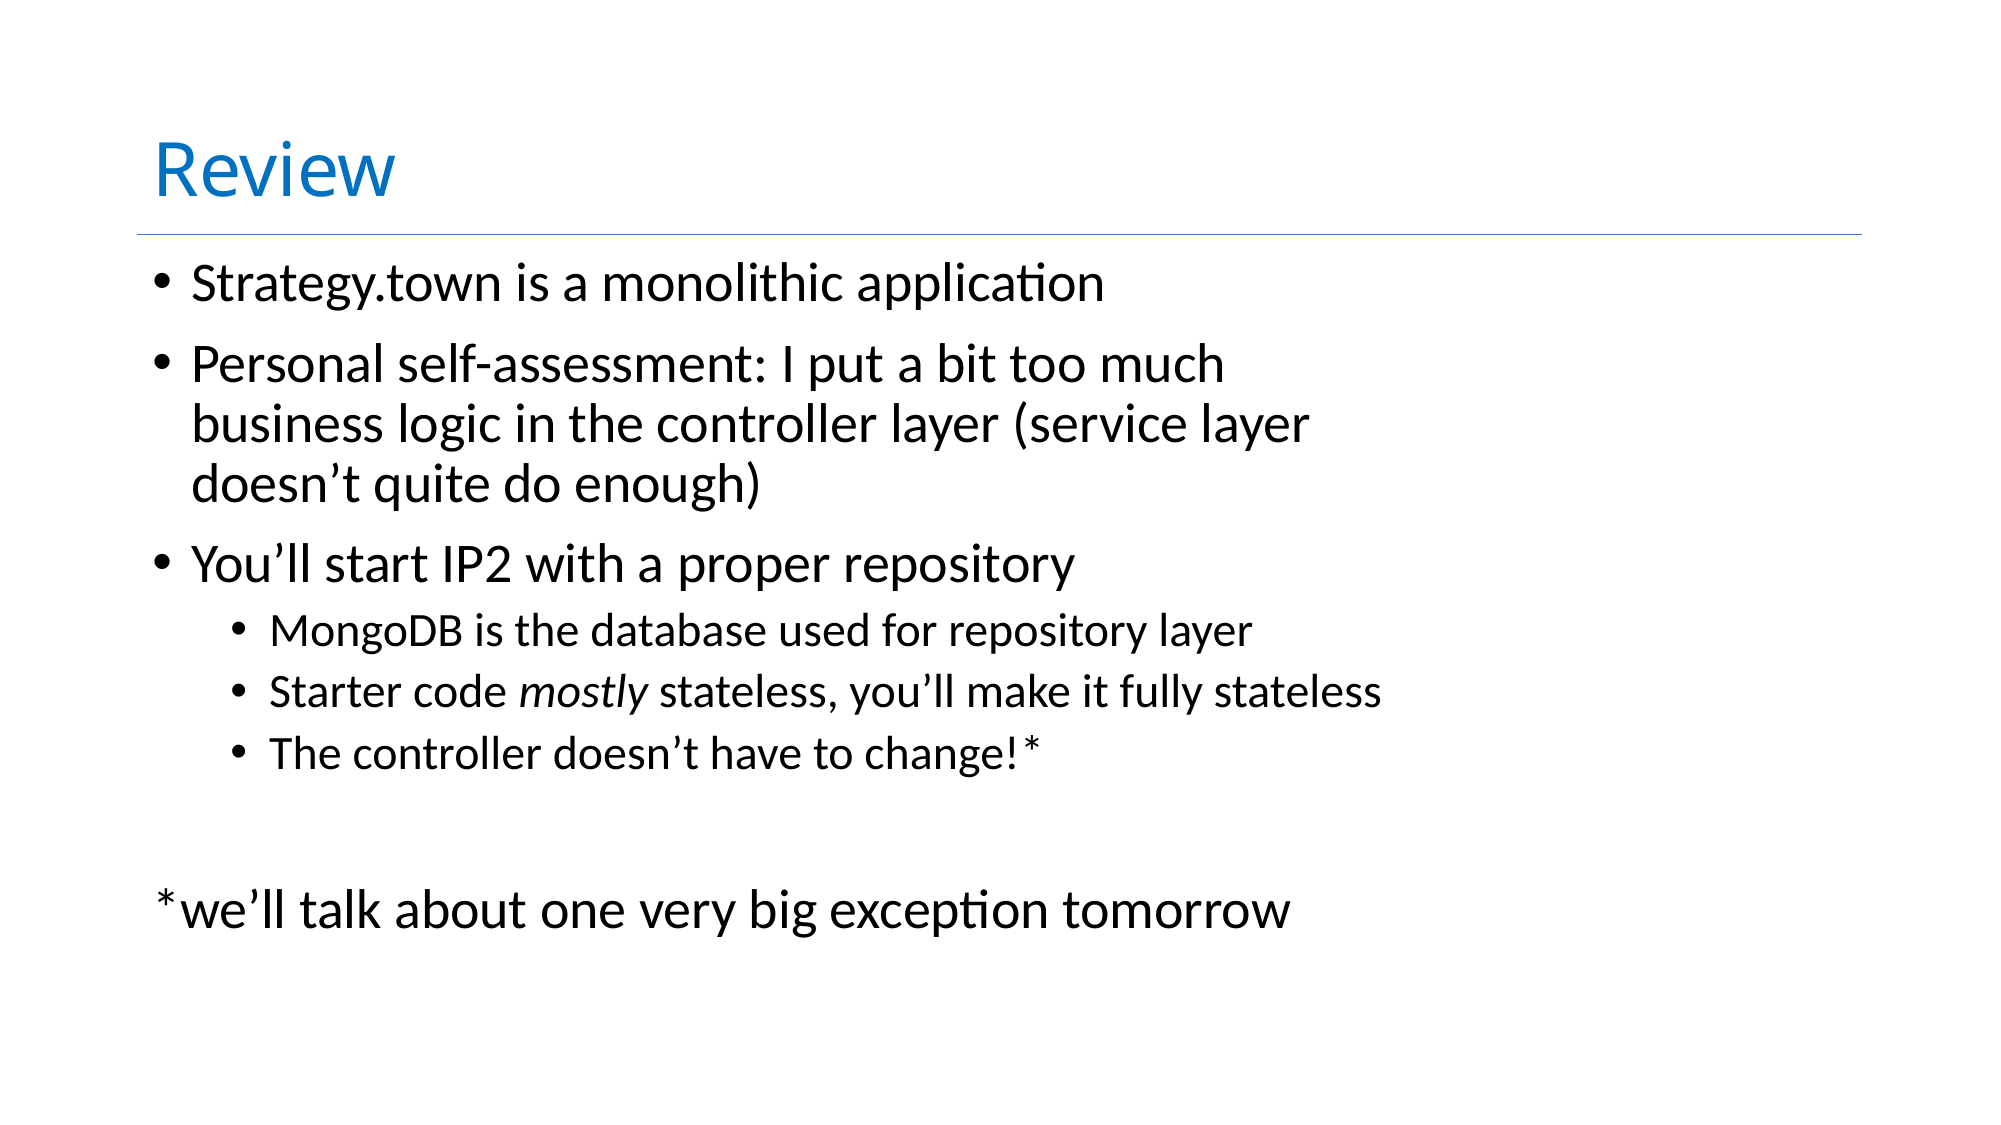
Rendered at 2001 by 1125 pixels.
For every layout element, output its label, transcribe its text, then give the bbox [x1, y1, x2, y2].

title Review [137, 3, 1863, 221]
list Strategy.town is a monolithic application Personal self-assessment: I put a bit too much business logic in the controller layer (service layer doesn’t quite do enough) You’ll start IP2 with a proper repository MongoDB is the database used for repository layer Starter code mostly stateless, you’ll make it fully stateless The controller doesn’t have to change!* *we’ll talk about one very big exception tomorrow [137, 246, 1432, 960]
